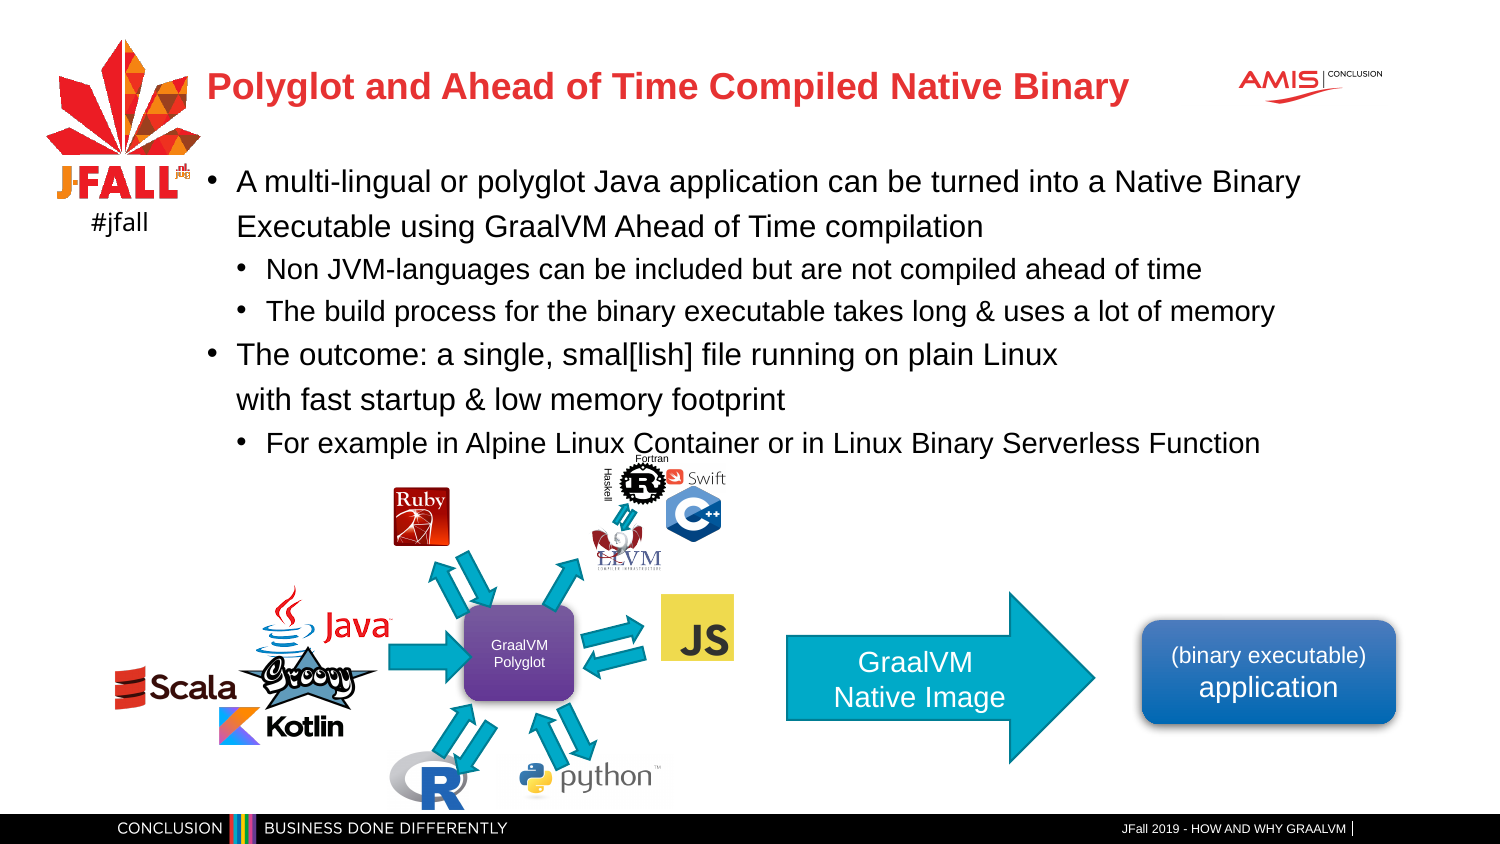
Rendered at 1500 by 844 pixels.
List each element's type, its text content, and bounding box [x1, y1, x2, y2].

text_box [579, 621, 648, 674]
text_box Fortran [635, 452, 670, 463]
text_box GraalVM Polyglot [464, 605, 575, 701]
picture [1205, 59, 1388, 106]
text_box [388, 629, 473, 685]
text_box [432, 711, 498, 767]
list A multi-lingual or polyglot Java application can be turned into a Native Binary Executable using GraalVM Ahead of Time compilation Non JVM-languages can be included but are not compiled ahead of time The build process for the binary executable takes long & uses a lot of memory The outcome: a single, smal[lish] file running on plain Linux with fast startup & low memory footprint For example in Alpine Linux Container or in Linux Binary Serverless Function [206, 153, 1367, 774]
text_box [541, 558, 585, 613]
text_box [530, 709, 596, 765]
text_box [20, 23, 207, 245]
footer JFall 2019 - HOW AND WHY GRAALVM [814, 820, 1347, 839]
picture [661, 594, 734, 661]
picture [619, 462, 726, 542]
picture [496, 754, 674, 809]
picture [588, 523, 662, 571]
picture [0, 814, 236, 844]
picture [387, 750, 469, 812]
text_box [612, 507, 638, 527]
text_box Haskell [602, 468, 615, 503]
text_box GraalVM Native Image [786, 591, 1096, 765]
picture [239, 814, 1500, 844]
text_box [430, 557, 495, 613]
title Polyglot and Ahead of Time Compiled Native Binary [207, 47, 1205, 130]
text_box (binary executable) application [1142, 620, 1396, 725]
picture [112, 583, 397, 762]
picture [375, 487, 468, 546]
